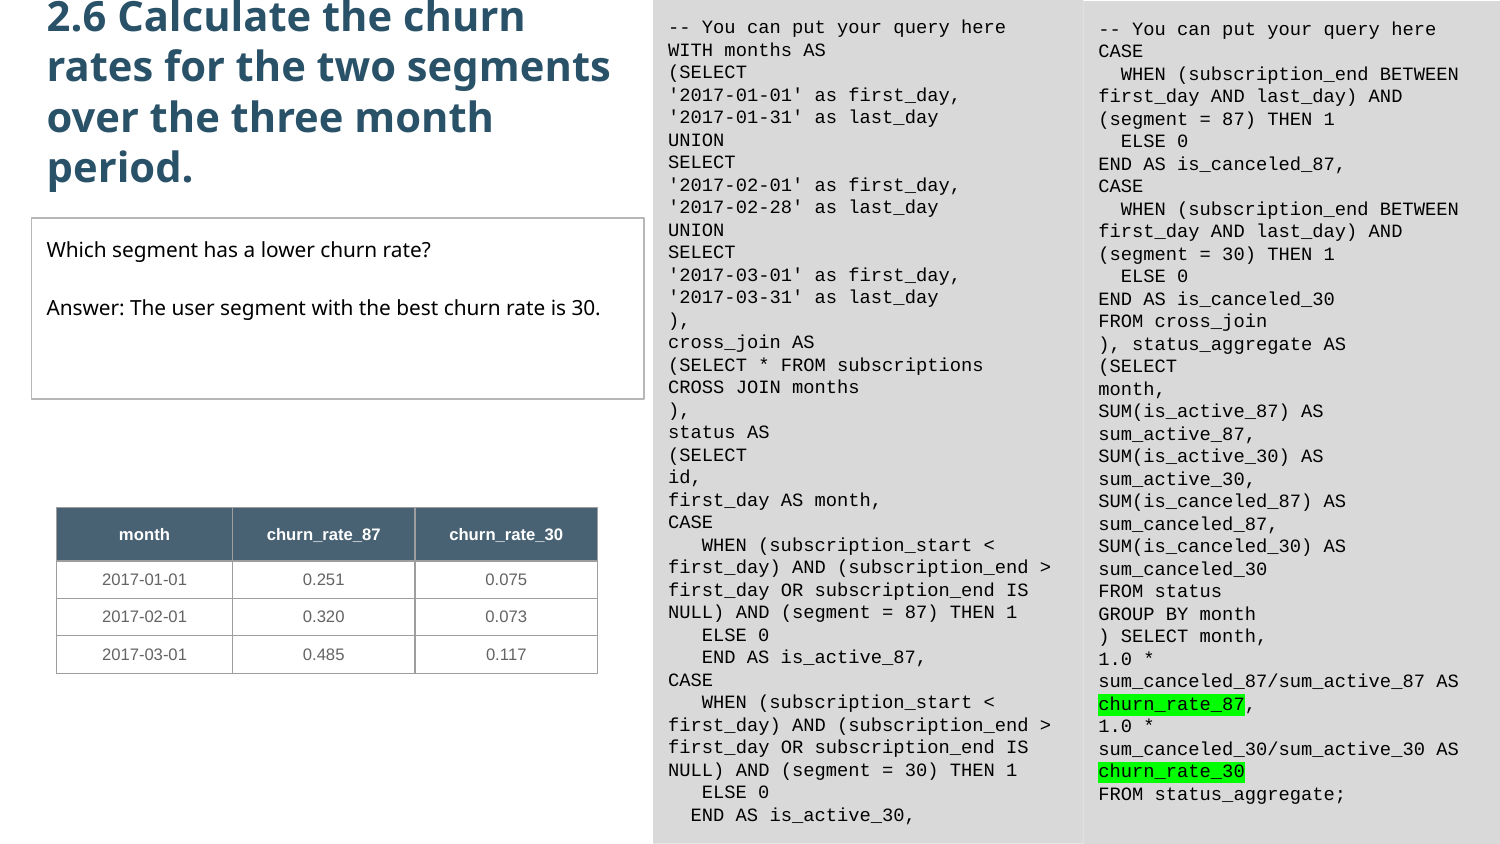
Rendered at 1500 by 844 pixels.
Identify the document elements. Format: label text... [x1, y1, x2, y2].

table_cell 2017-01-01 [57, 562, 232, 598]
table_cell 2017-03-01 [57, 636, 232, 673]
table_cell 0.485 [233, 636, 414, 673]
table_cell 0.075 [416, 562, 597, 598]
table_header churn_rate_30 [416, 508, 597, 560]
text_box -- You can put your query here CASE WHEN (subscription_end BETWEEN first_day AND last_day) AND (segment = 87) THEN 1 ELSE 0 END AS is_canceled_87, CASE WHEN (subscription_end BETWEEN first_day AND last_day) AND (segment = 30) THEN 1 ELSE 0 END AS is_canceled_30 FROM cross_join ), status_aggregate AS (SELECT month, SUM(is_active_87) AS sum_active_87, SUM(is_active_30) AS sum_active_30, SUM(is_canceled_87) AS sum_canceled_87, SUM(is_canceled_30) AS sum_canceled_30 FROM status GROUP BY month ) SELECT month, 1.0 * sum_canceled_87/sum_active_87 AS churn_rate_87, 1.0 * sum_canceled_30/sum_active_30 AS churn_rate_30 FROM status_aggregate; [1083, 1, 1500, 844]
text_box 2.6 Calculate the churn rates for the two segments over the three month period. [31, 0, 644, 206]
table_cell 0.320 [233, 599, 414, 635]
table_cell 0.117 [416, 636, 597, 673]
table_cell 0.251 [233, 562, 414, 598]
text_box Which segment has a lower churn rate? Answer: The user segment with the best churn rate is 30. [31, 218, 644, 400]
table_header month [57, 508, 232, 560]
text_box -- You can put your query here WITH months AS (SELECT '2017-01-01' as first_day, '2017-01-31' as last_day UNION SELECT '2017-02-01' as first_day, '2017-02-28' as last_day UNION SELECT '2017-03-01' as first_day, '2017-03-31' as last_day ), cross_join AS (SELECT * FROM subscriptions CROSS JOIN months ), status AS (SELECT id, first_day AS month, CASE WHEN (subscription_start < first_day) AND (subscription_end > first_day OR subscription_end IS NULL) AND (segment = 87) THEN 1 ELSE 0 END AS is_active_87, CASE WHEN (subscription_start < first_day) AND (subscription_end > first_day OR subscription_end IS NULL) AND (segment = 30) THEN 1 ELSE 0 END AS is_active_30, [653, 0, 1084, 844]
table_cell 0.073 [416, 599, 597, 635]
table_cell 2017-02-01 [57, 599, 232, 635]
table_header churn_rate_87 [233, 508, 414, 560]
